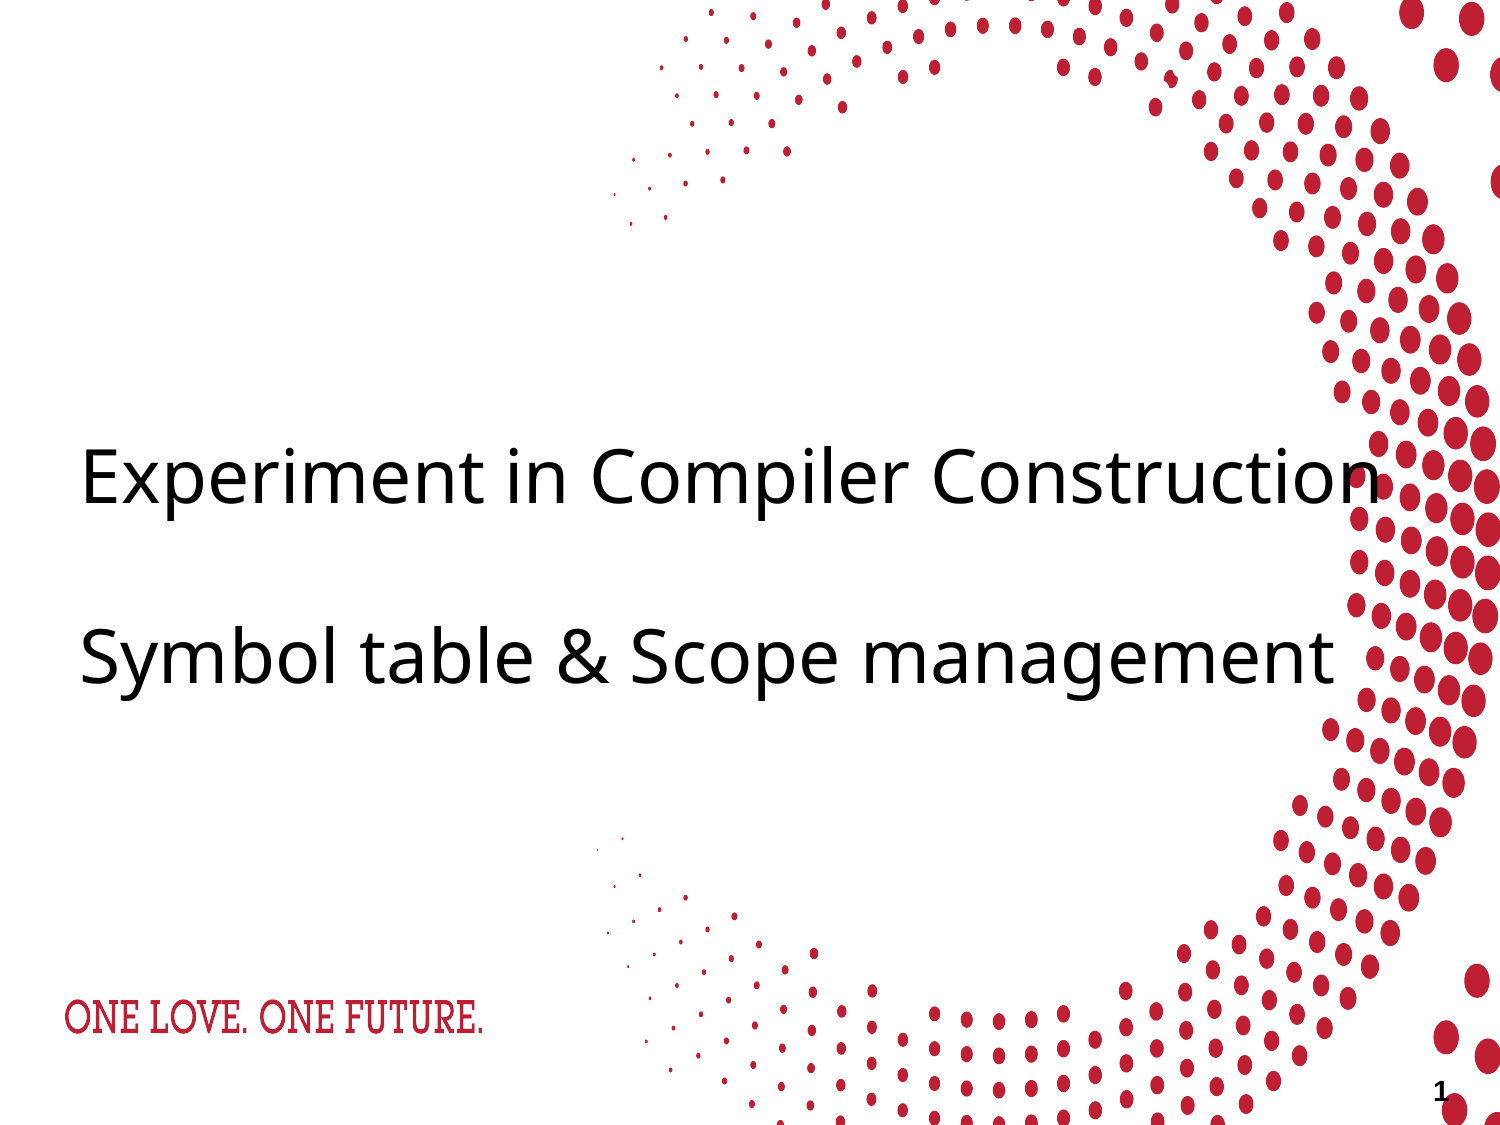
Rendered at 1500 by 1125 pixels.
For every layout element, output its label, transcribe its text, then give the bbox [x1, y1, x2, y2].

picture [0, 0, 1500, 1125]
slide_number 1 [1126, 1065, 1464, 1125]
title Experiment in Compiler Construction Symbol table & Scope management [64, 420, 1500, 813]
